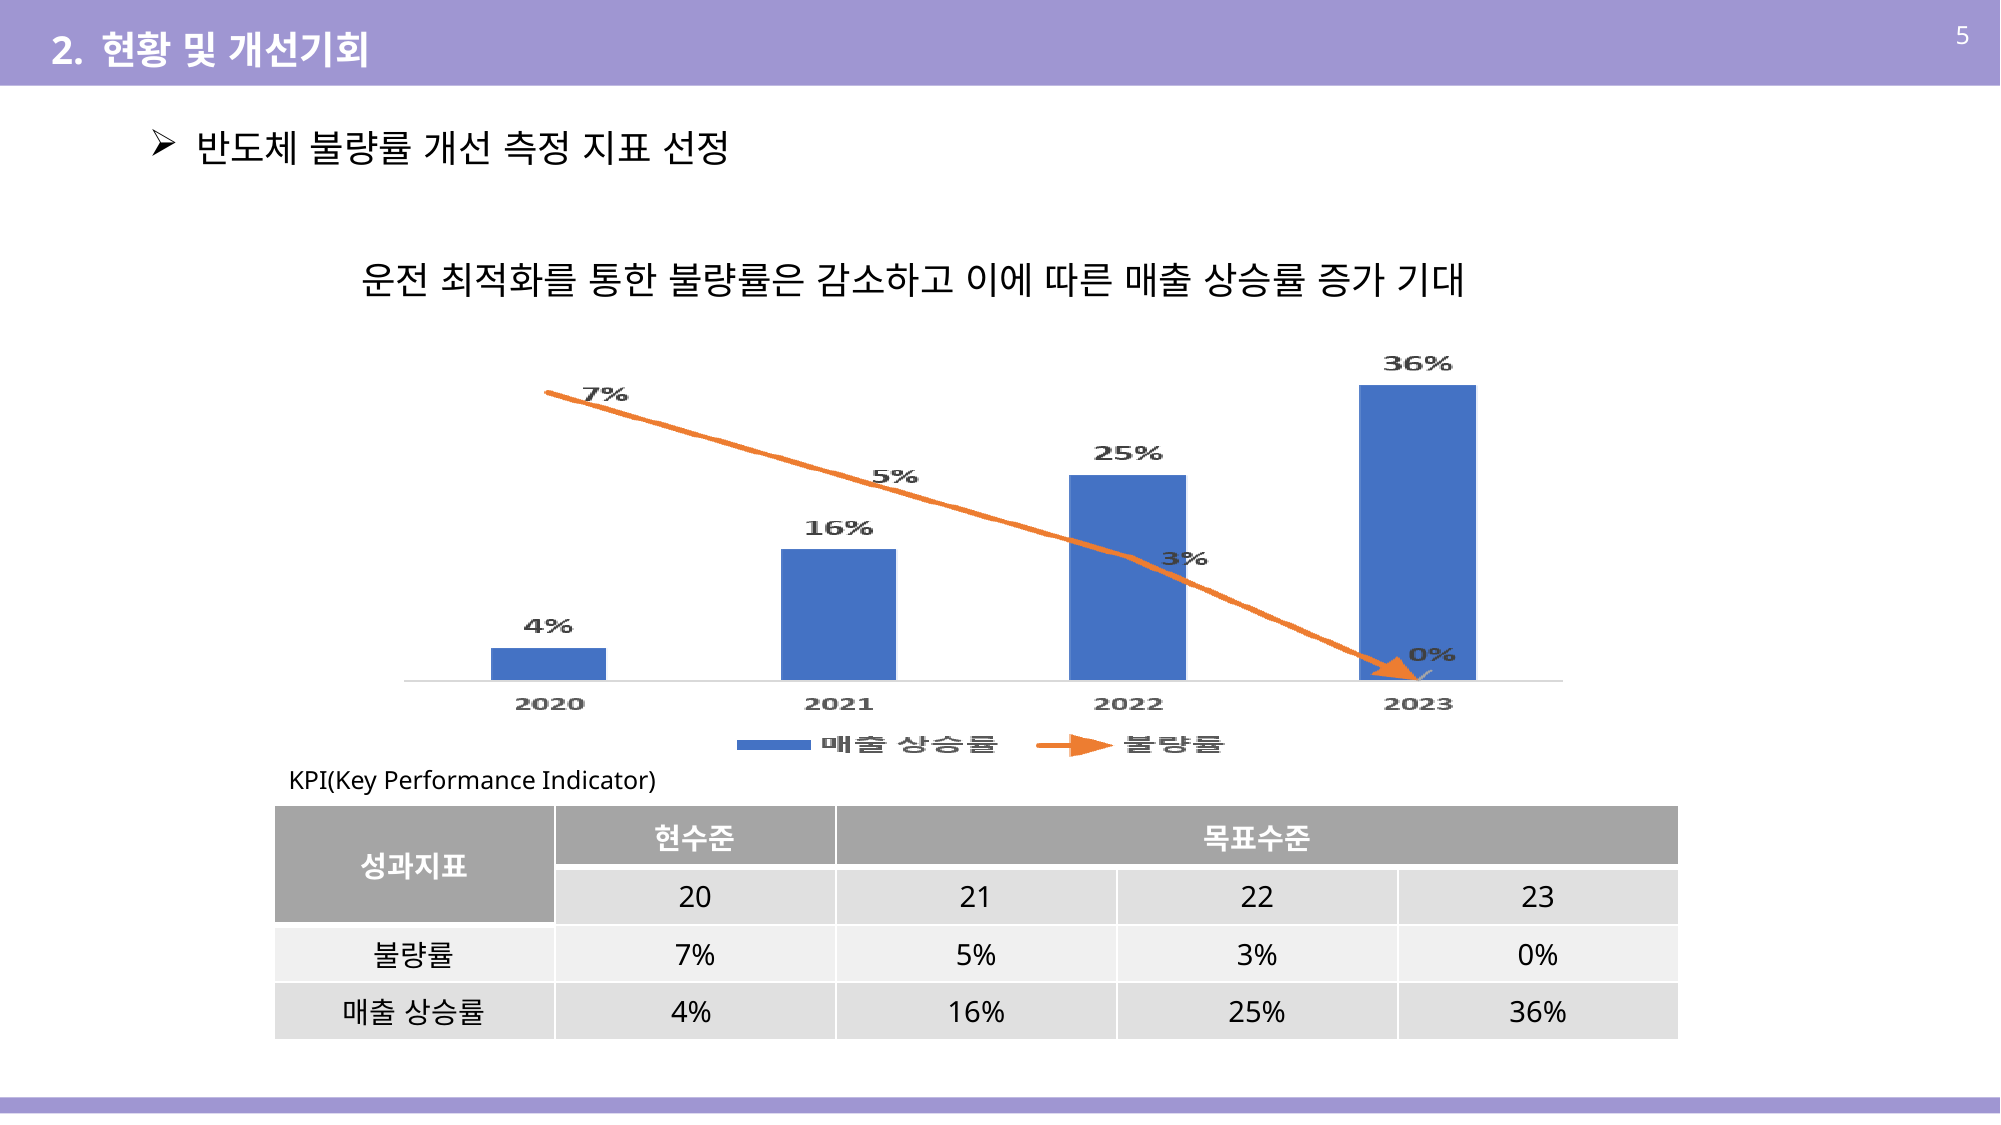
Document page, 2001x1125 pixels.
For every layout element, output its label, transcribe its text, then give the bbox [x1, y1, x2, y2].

table_cell 25% [1118, 983, 1397, 1039]
picture [394, 337, 1579, 772]
table_cell 16% [837, 983, 1116, 1039]
text_box 운전 최적화를 통한 불량률은 감소하고 이에 따른 매출 상승률 증가 기대 [346, 249, 1654, 310]
text_box KPI(Key Performance Indicator) [273, 756, 858, 802]
table_header 현수준 [556, 806, 835, 864]
text_box 반도체 불량률 개선 측정 지표 선정 [134, 118, 1866, 178]
table_cell 3% [1118, 926, 1397, 981]
table_header 성과지표 [275, 806, 554, 922]
table_cell 7% [556, 926, 835, 981]
table_cell 21 [837, 870, 1116, 924]
text_box 2. 현황 및 개선기회 [35, 23, 1825, 81]
table_cell 5% [837, 926, 1116, 981]
text_box [0, 0, 2000, 87]
table_cell 불량률 [275, 928, 554, 981]
table_header 목표수준 [837, 806, 1678, 864]
table_cell 4% [556, 983, 835, 1039]
table_cell 23 [1399, 870, 1678, 924]
text_box [0, 1096, 2000, 1114]
table_cell 0% [1399, 926, 1678, 981]
table_cell 36% [1399, 983, 1678, 1039]
table_cell 22 [1118, 870, 1397, 924]
text_box 5 [1534, 12, 1985, 73]
table_cell 매출 상승률 [275, 983, 554, 1039]
table_cell 20 [556, 870, 835, 924]
